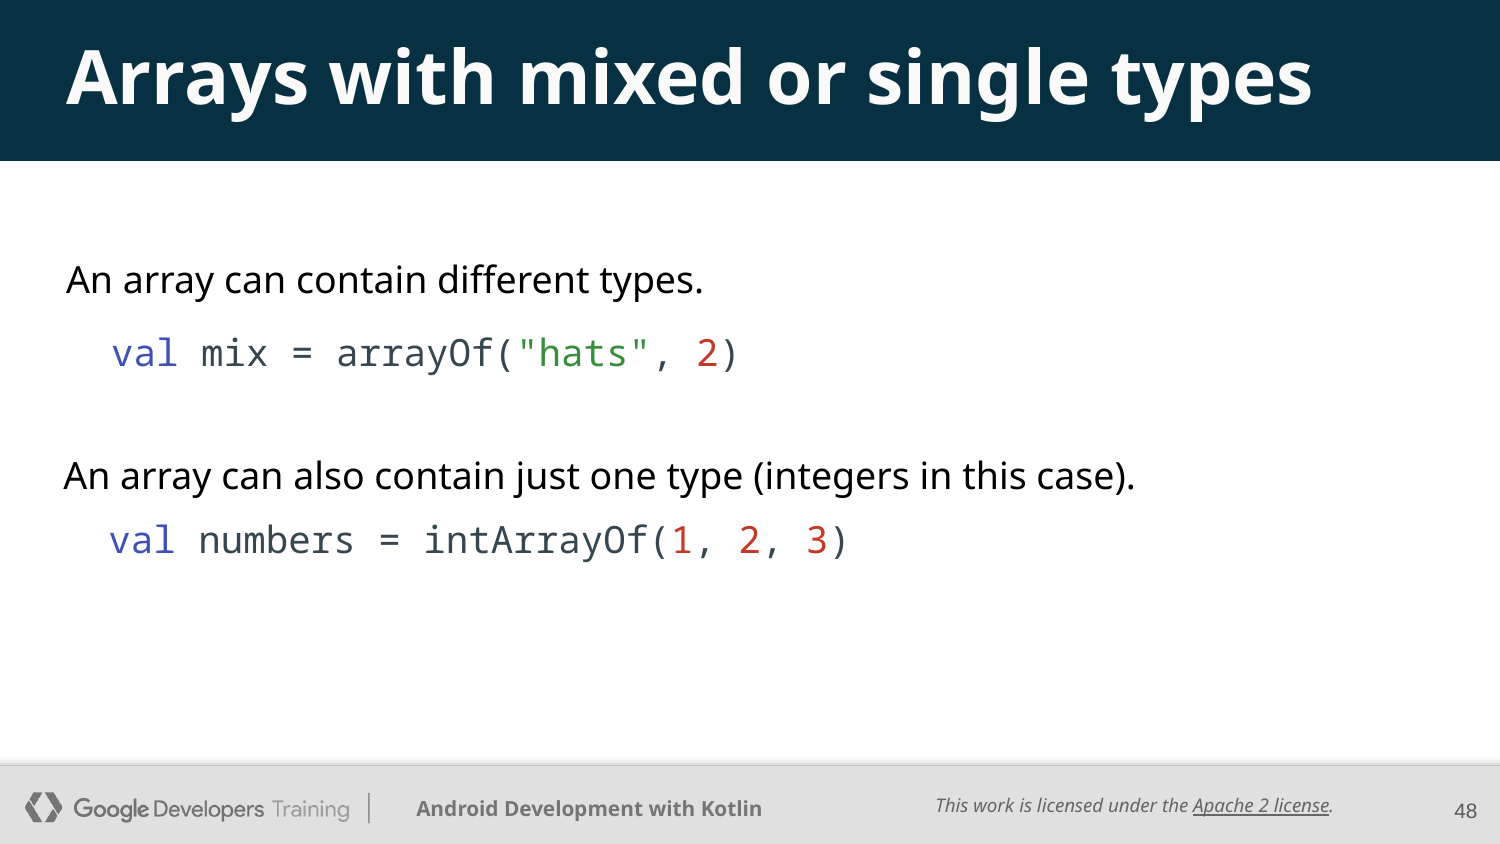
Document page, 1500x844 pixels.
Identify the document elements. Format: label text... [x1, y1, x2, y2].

text_box An array can also contain just one type (integers in this case). val numbers = intArrayOf(1, 2, 3) [48, 429, 1432, 551]
title Arrays with mixed or single types [51, 40, 1472, 135]
picture [0, 161, 1500, 844]
list An array can contain different types. val mix = arrayOf("hats", 2) [51, 234, 1429, 393]
slide_number ‹#› [1402, 777, 1493, 842]
